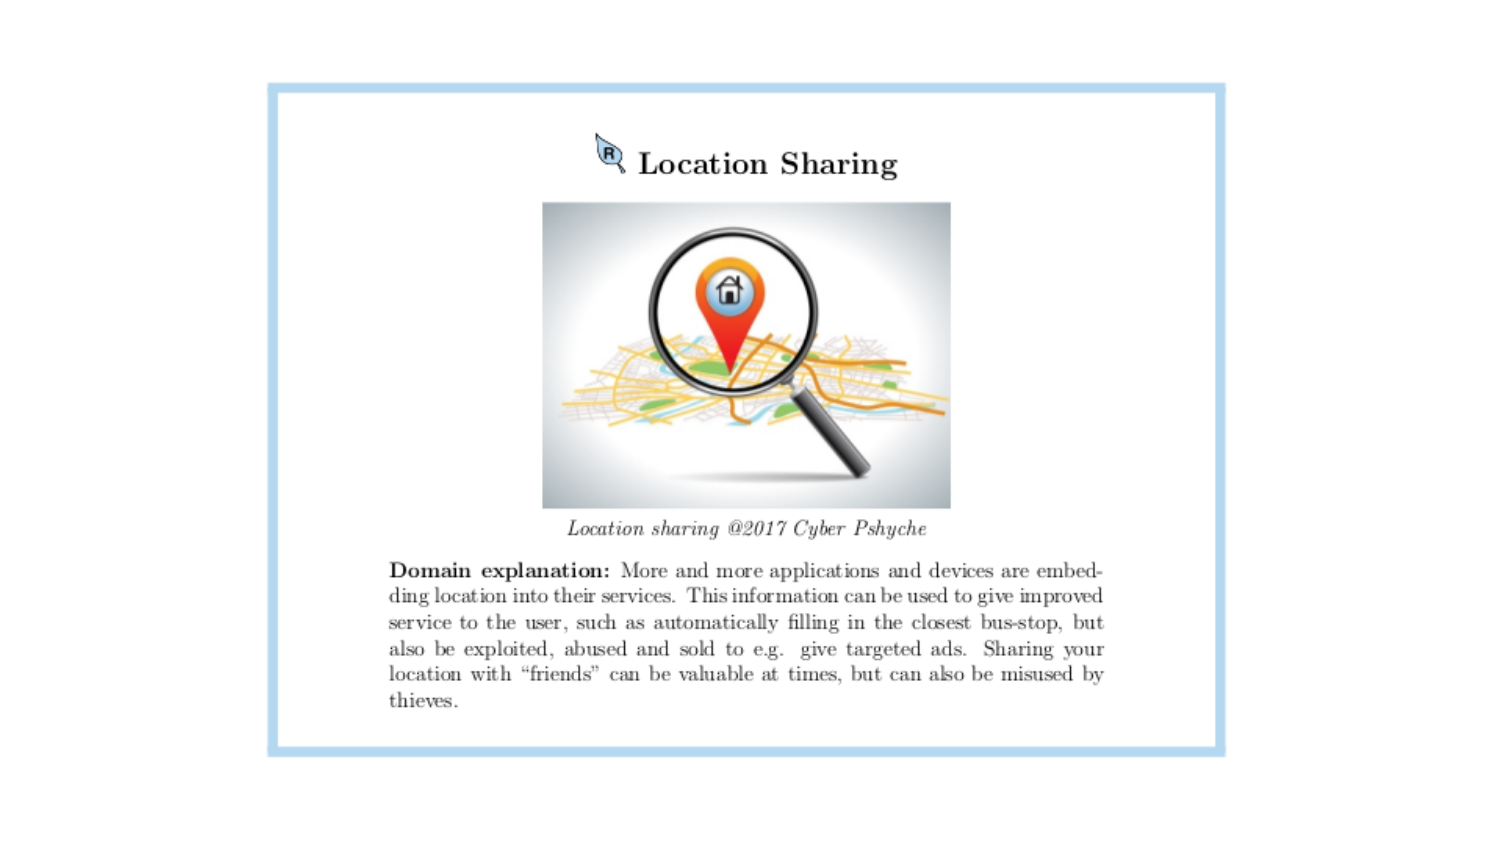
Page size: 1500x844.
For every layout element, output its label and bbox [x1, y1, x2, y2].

picture [261, 73, 1239, 770]
